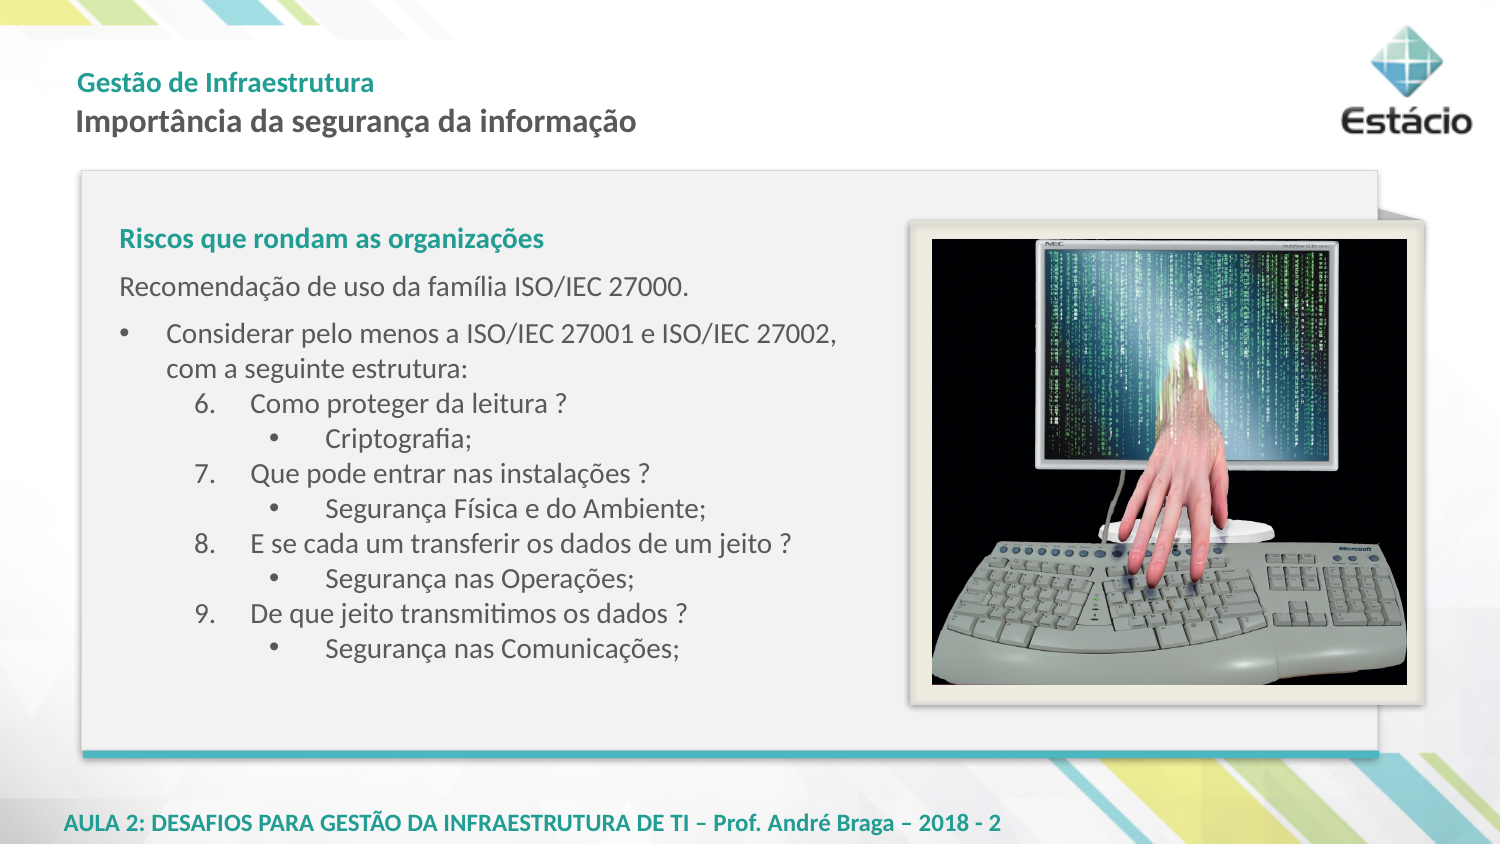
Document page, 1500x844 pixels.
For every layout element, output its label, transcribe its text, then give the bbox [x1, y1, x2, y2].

picture [0, 0, 1500, 844]
text_box [82, 749, 1380, 759]
text_box Riscos que rondam as organizações Recomendação de uso da família ISO/IEC 27000. Considerar pelo menos a ISO/IEC 27001 e ISO/IEC 27002, com a seguinte estrutura: Como proteger da leitura ? Criptografia; Que pode entrar nas instalações ? Segurança Física e do Ambiente; E se cada um transferir os dados de um jeito ? Segurança nas Operações; De que jeito transmitimos os dados ? Segurança nas Comunicações; [104, 212, 893, 672]
text_box [81, 170, 1378, 750]
text_box [1382, 208, 1417, 218]
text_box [910, 220, 1424, 705]
text_box Importância da segurança da informação [60, 92, 1065, 147]
